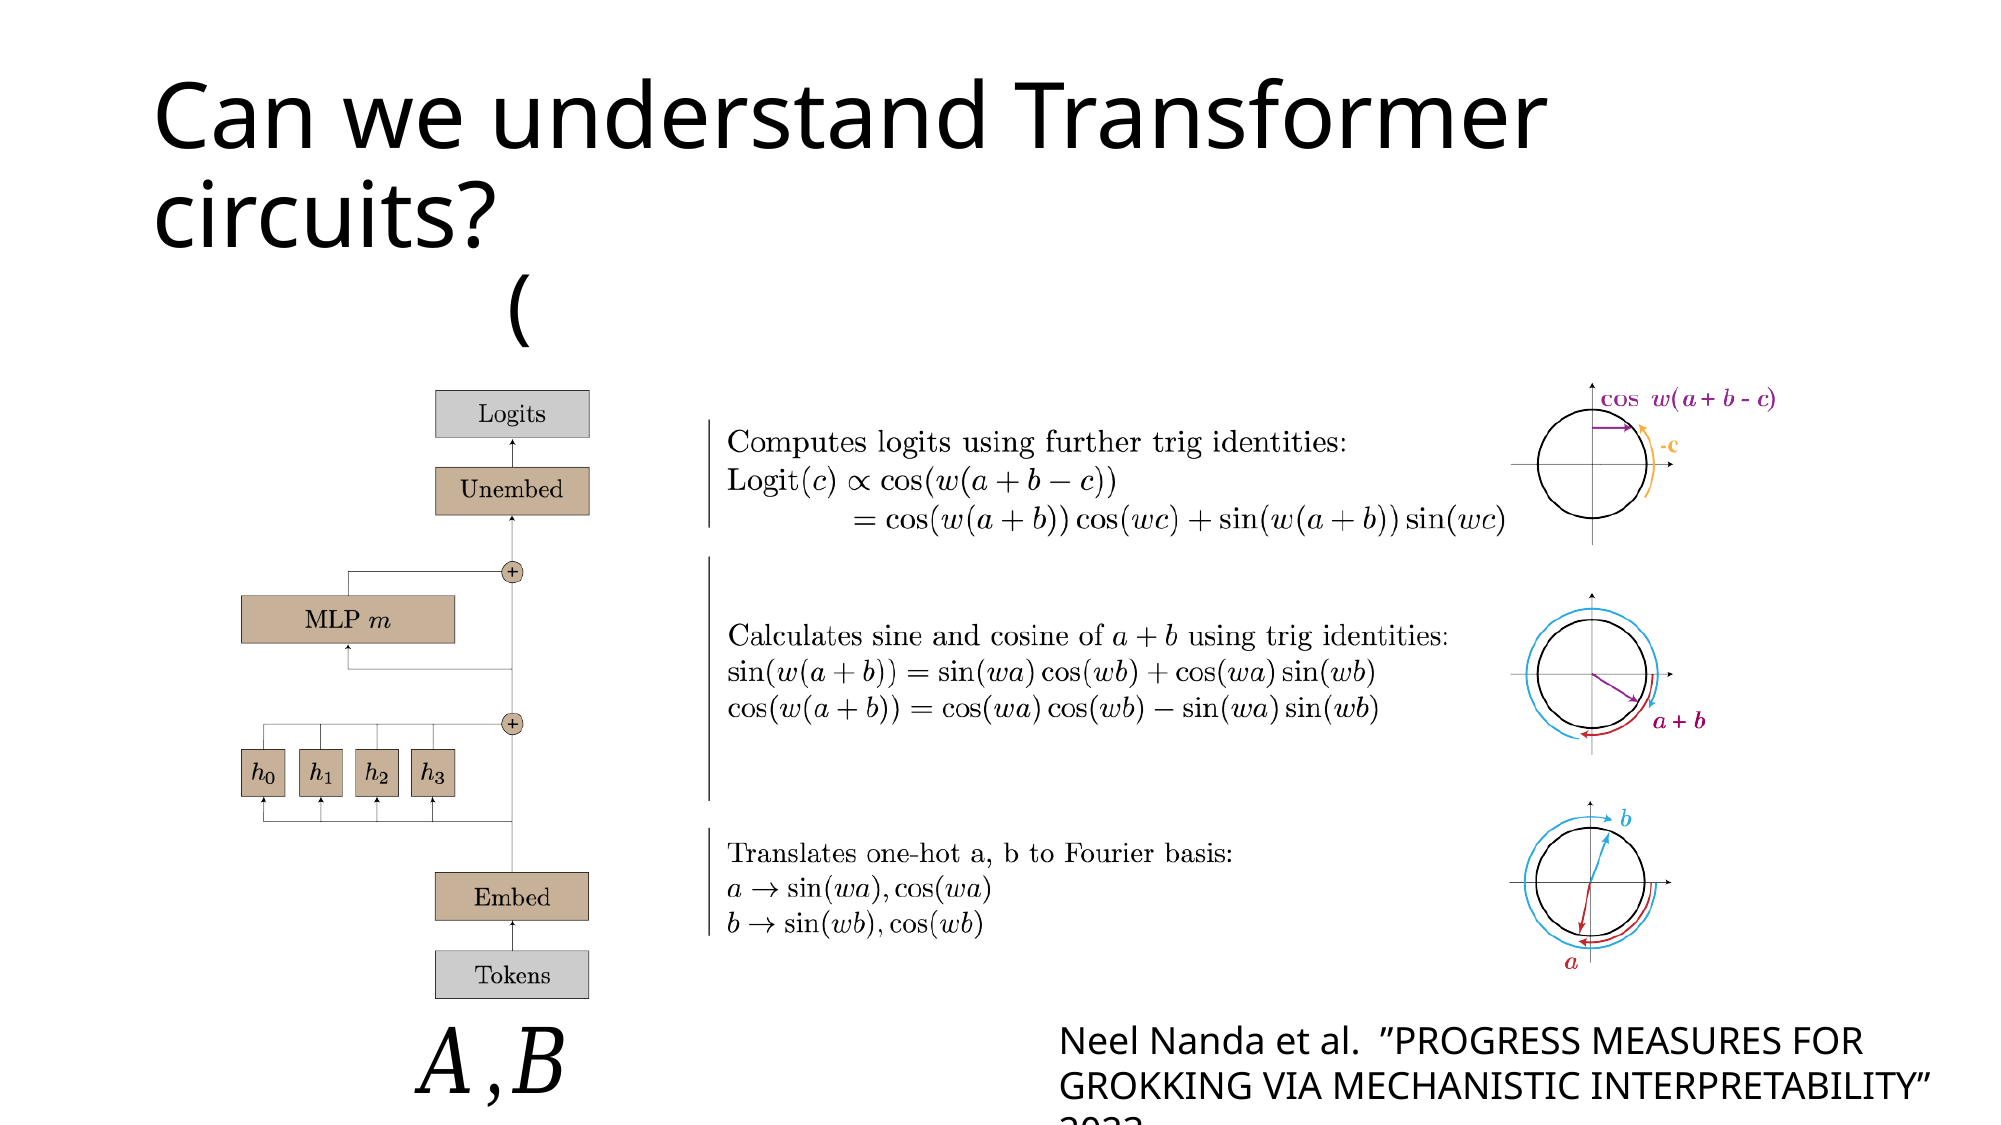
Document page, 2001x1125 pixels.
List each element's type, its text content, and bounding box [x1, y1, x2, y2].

picture [699, 357, 1831, 1016]
title Can we understand Transformer circuits? [137, 59, 1863, 278]
text_box Neel Nanda et al. ”PROGRESS MEASURES FOR GROKKING VIA MECHANISTIC INTERPRETABILITY” 2023 [1043, 1009, 1972, 1125]
picture [136, 372, 667, 1030]
